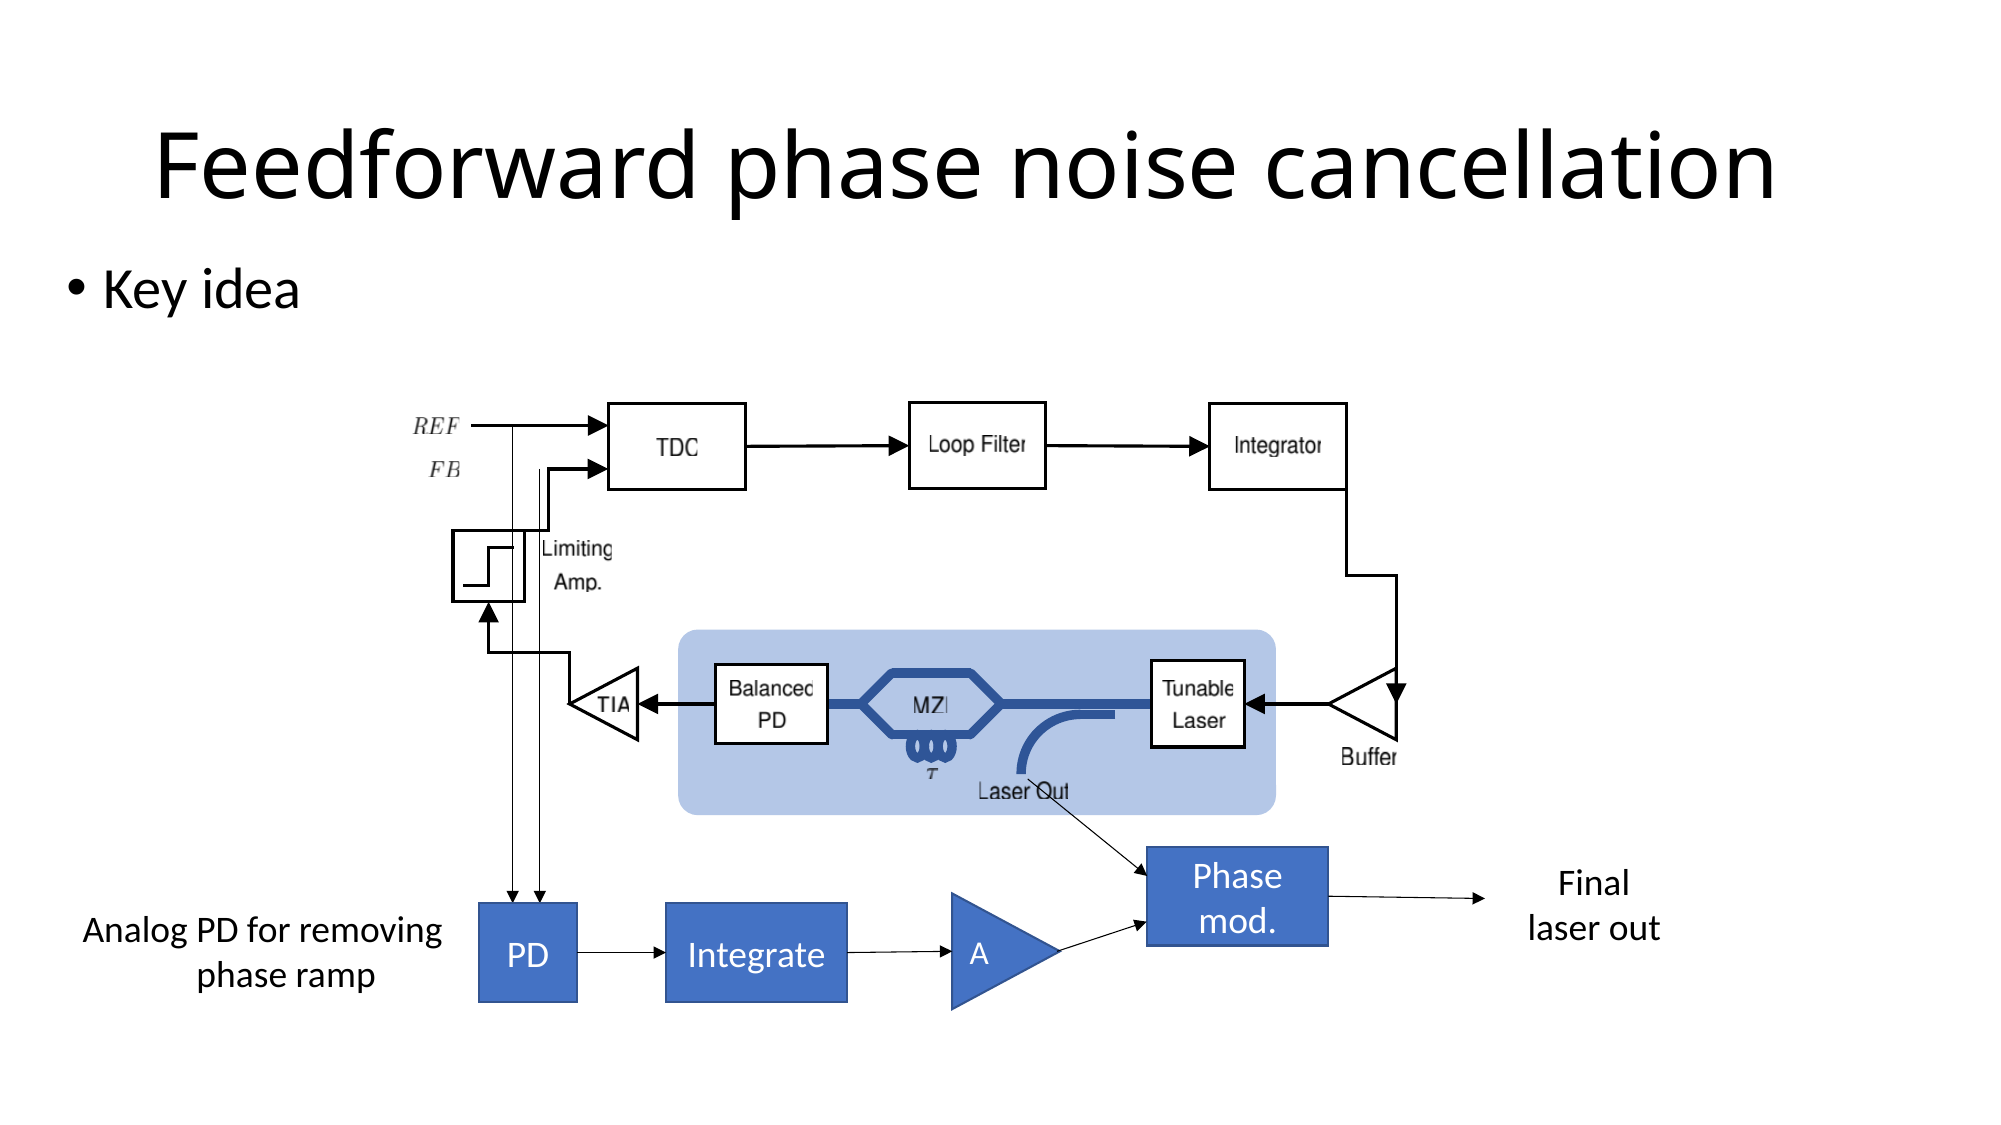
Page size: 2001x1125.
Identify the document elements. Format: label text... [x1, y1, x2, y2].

text_box Phase mod. [1146, 846, 1329, 947]
text_box Analog PD for removing phase ramp [38, 897, 488, 1003]
text_box PD [488, 902, 578, 1003]
text_box Integrate [665, 902, 848, 1003]
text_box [412, 402, 1485, 833]
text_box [1056, 921, 1147, 952]
list Key idea [51, 250, 1972, 1060]
text_box A [951, 891, 1061, 1011]
title Feedforward phase noise cancellation [137, 59, 1863, 278]
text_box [1027, 778, 1148, 876]
text_box Final laser out [1484, 850, 1704, 955]
